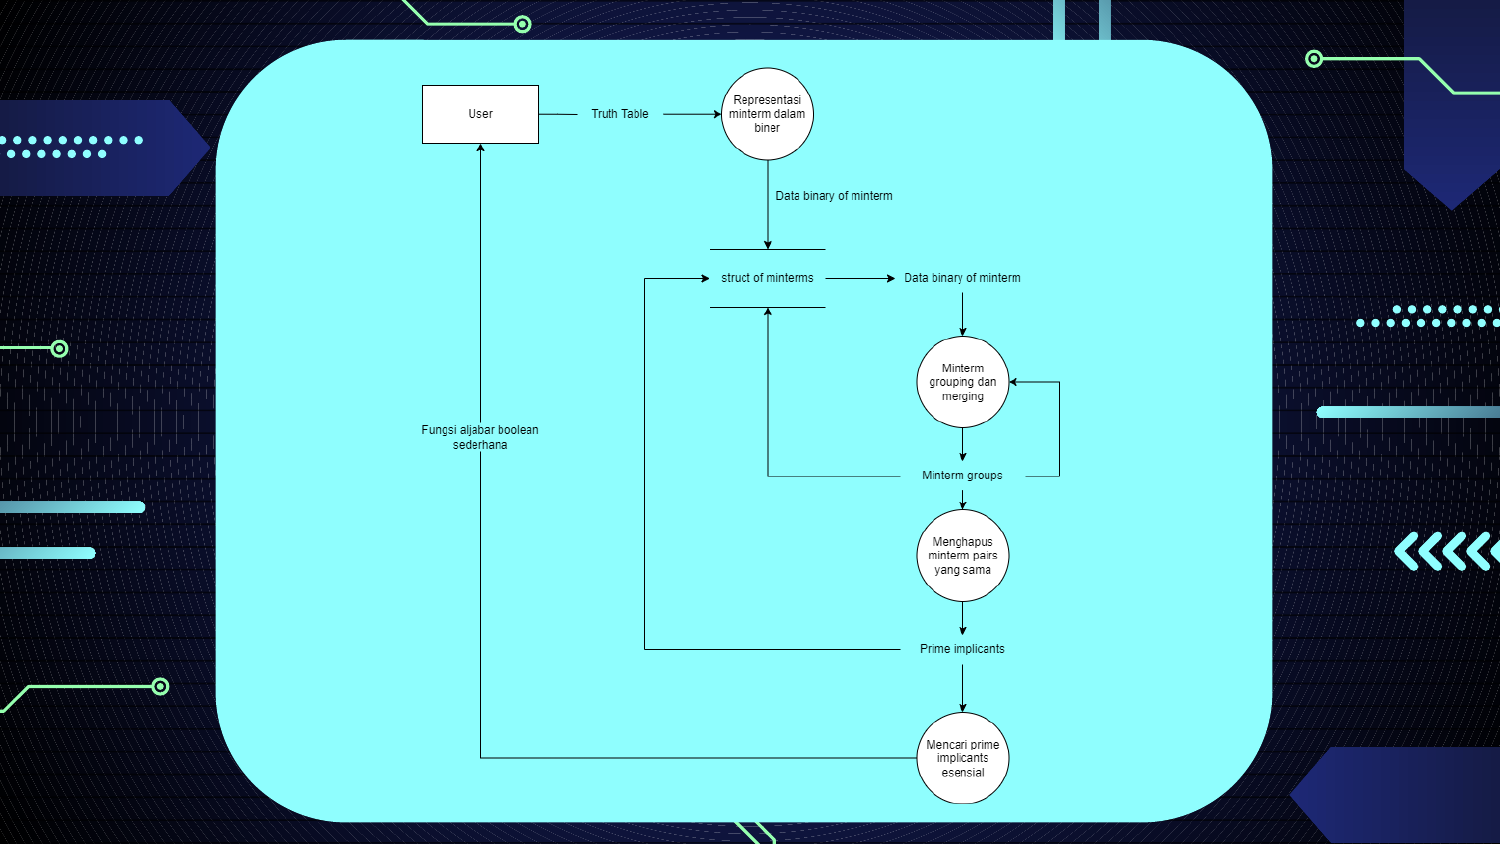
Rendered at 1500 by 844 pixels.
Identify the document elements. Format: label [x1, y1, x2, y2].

text_box [213, 37, 1275, 825]
picture [419, 67, 1069, 805]
